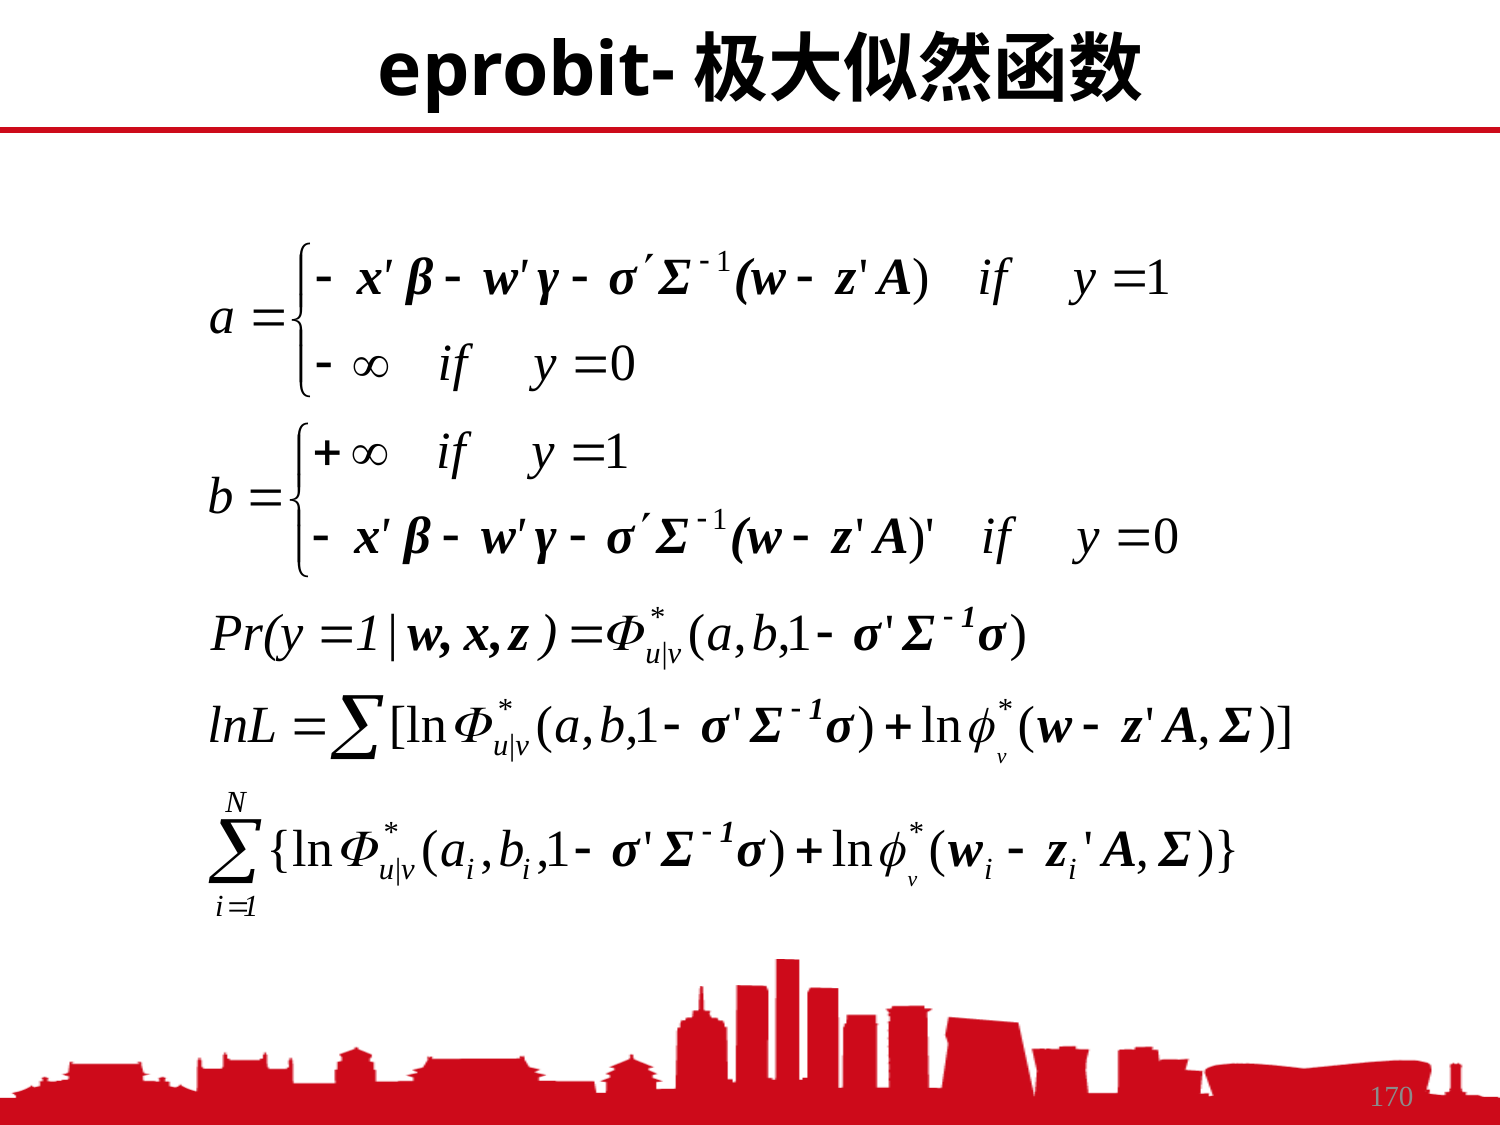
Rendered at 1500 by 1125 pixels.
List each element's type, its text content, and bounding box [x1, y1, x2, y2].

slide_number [103, 1042, 441, 1103]
text_box eprobit-极大似然函数 [10, 12, 1500, 118]
footer 中国人民大学，陈传波 [496, 1042, 1004, 1103]
picture [0, 959, 1500, 1125]
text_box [200, 232, 1299, 930]
slide_number 170 [1091, 1065, 1429, 1125]
